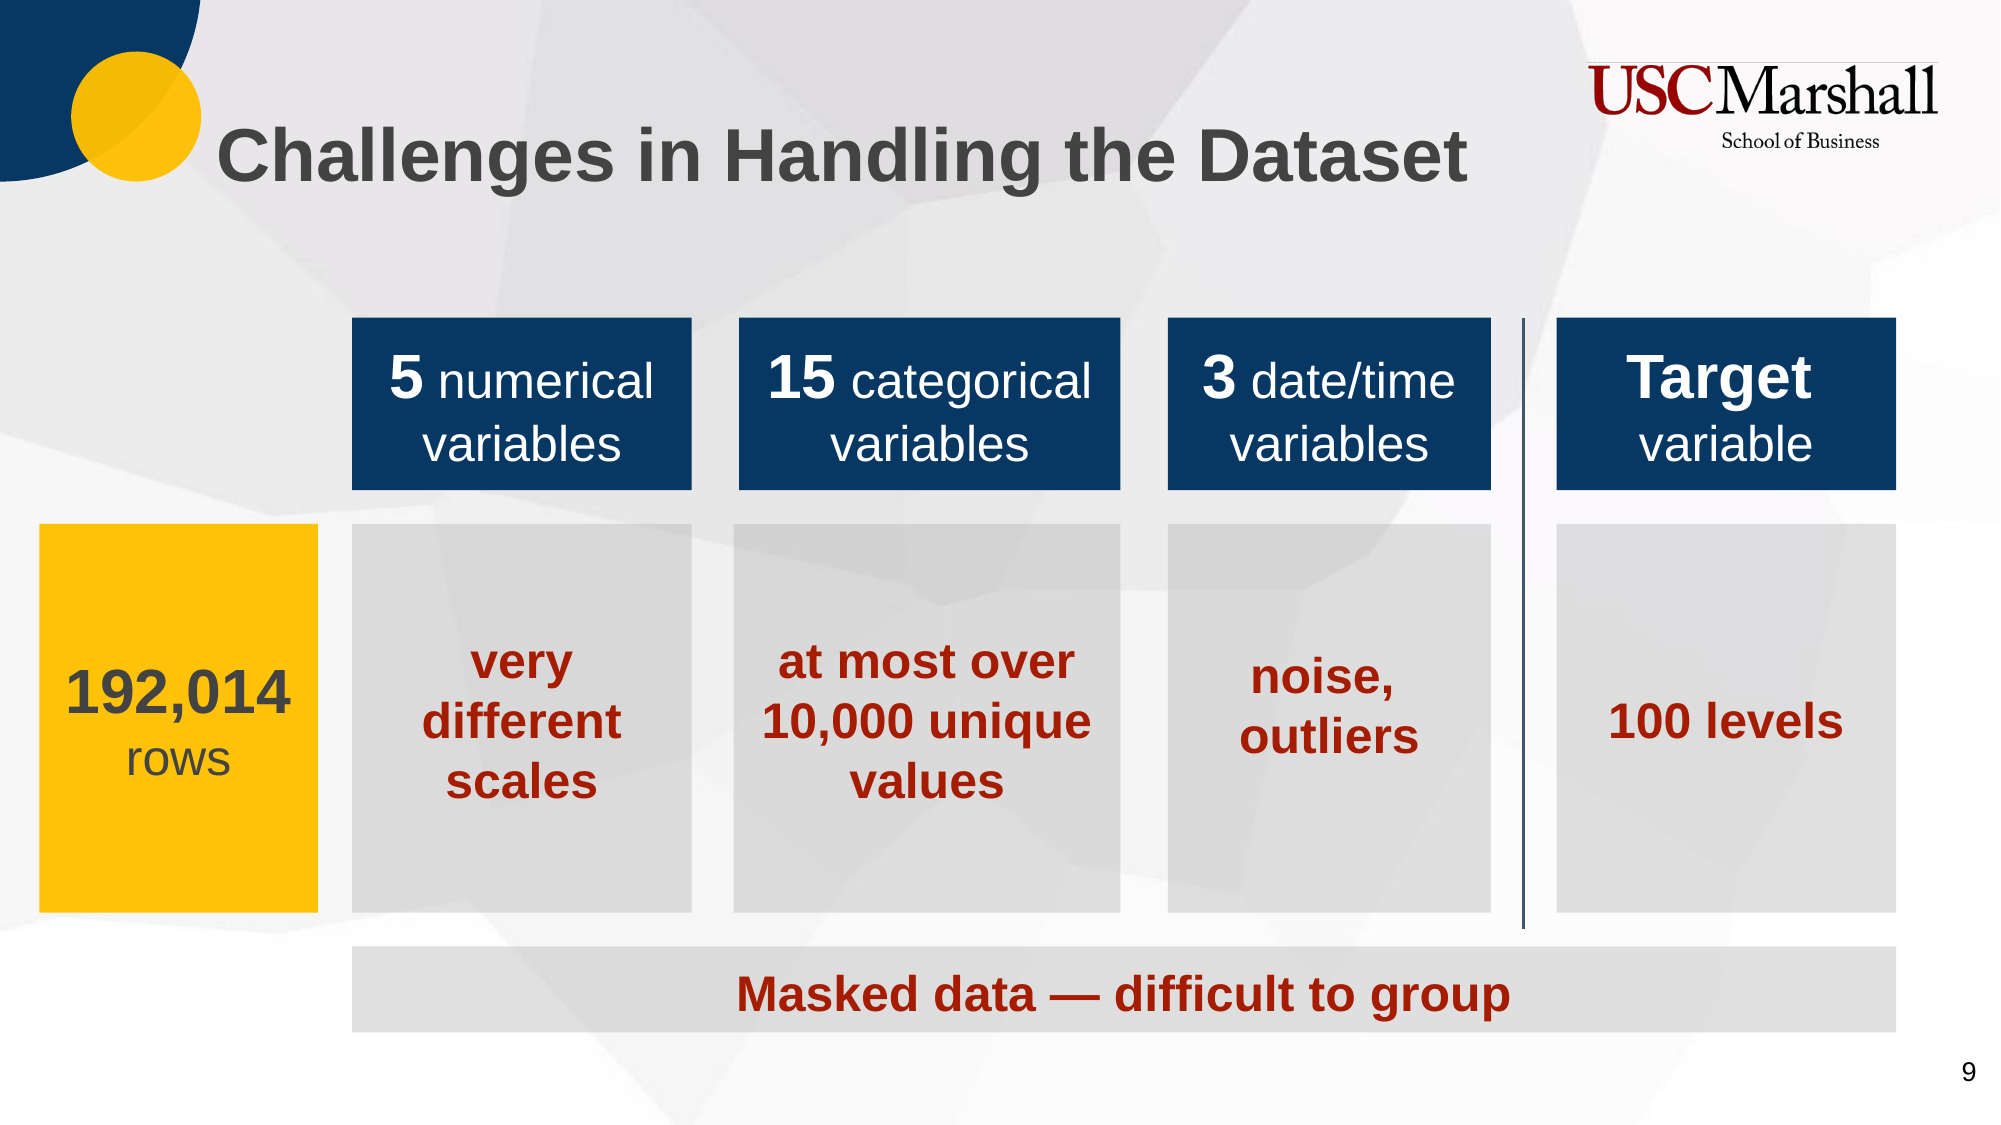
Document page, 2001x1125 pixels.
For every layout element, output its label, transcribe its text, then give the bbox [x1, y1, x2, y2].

text_box 3 date/time variables [1167, 317, 1491, 491]
text_box 192,014 rows [39, 523, 318, 913]
text_box Target variable [1556, 317, 1897, 491]
picture [0, 0, 2001, 1125]
text_box 15 categorical variables [739, 317, 1121, 491]
text_box at most over 10,000 unique values [733, 523, 1121, 913]
slide_number ‹#› [1871, 1038, 1992, 1125]
text_box very different scales [352, 523, 692, 913]
text_box 5 numerical variables [352, 317, 692, 491]
text_box Challenges in Handling the Dataset [201, 98, 1498, 182]
text_box 100 levels [1556, 523, 1897, 913]
text_box noise, outliers [1167, 523, 1491, 913]
text_box [0, 0, 201, 182]
text_box Masked data — difficult to group [352, 946, 1897, 1033]
text_box [71, 51, 202, 182]
